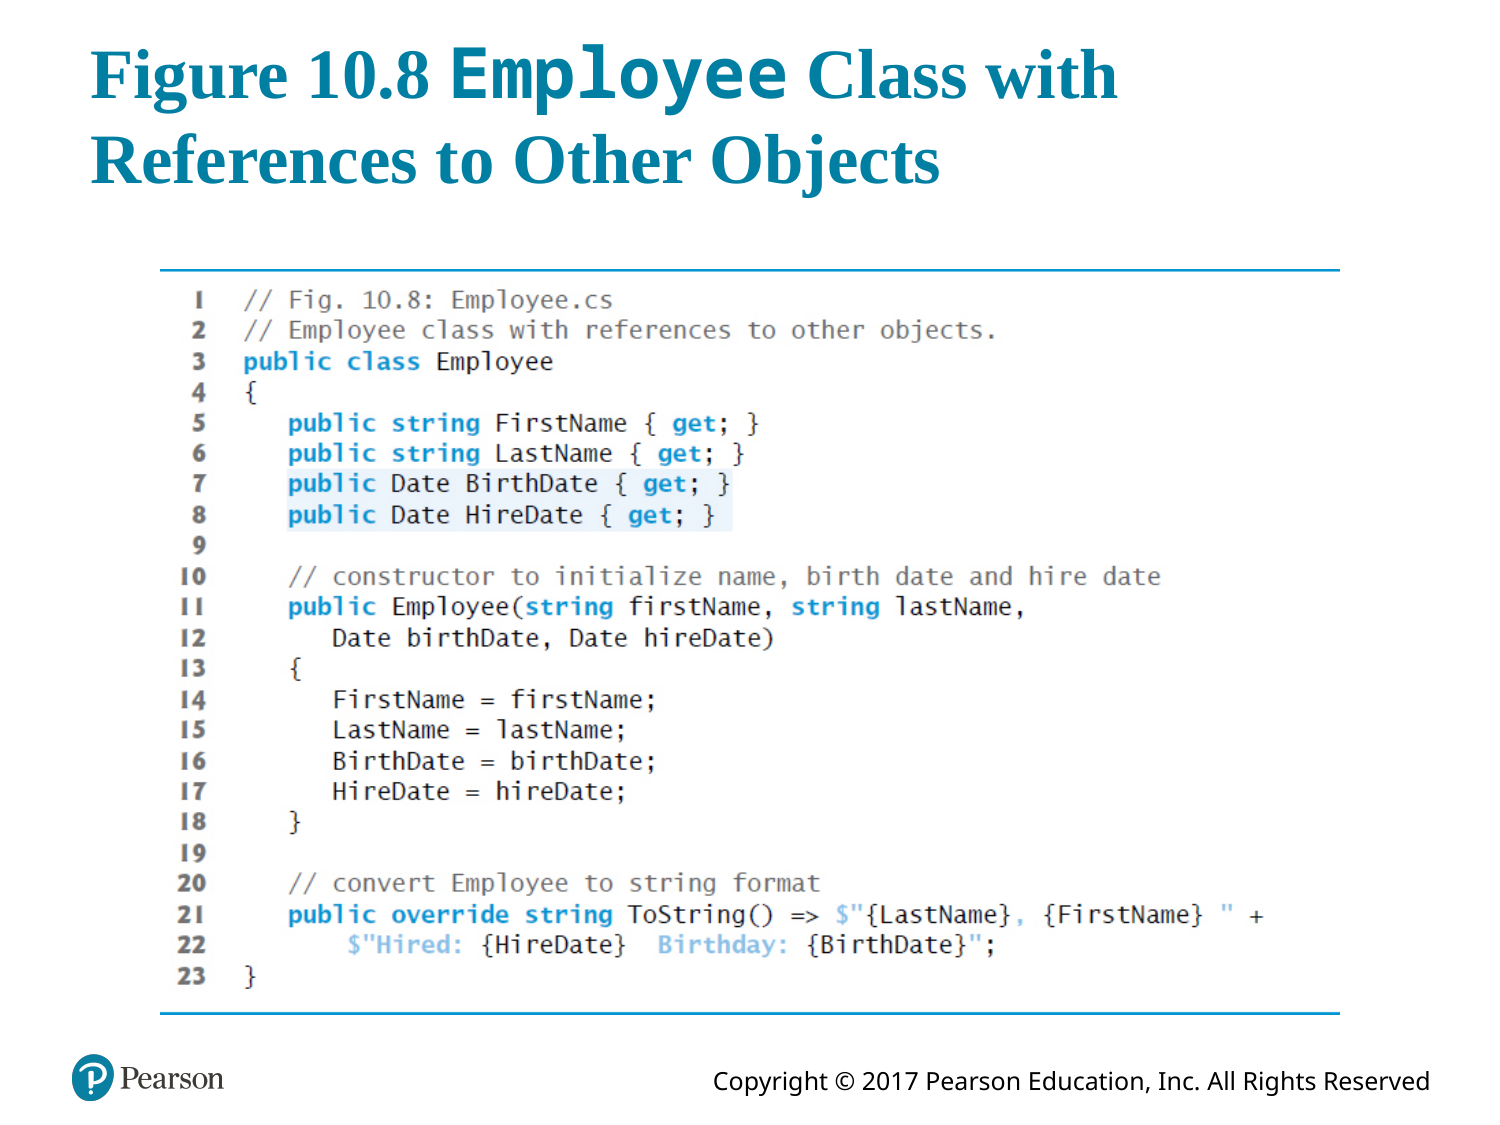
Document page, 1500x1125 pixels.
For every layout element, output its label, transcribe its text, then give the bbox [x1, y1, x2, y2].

picture [80, 1063, 106, 1088]
picture [98, 1054, 224, 1101]
picture [72, 1087, 83, 1101]
title Figure 10.8 Employee Class with References to Other Objects [75, 37, 1425, 213]
picture [72, 1054, 88, 1070]
picture [160, 272, 1340, 1012]
